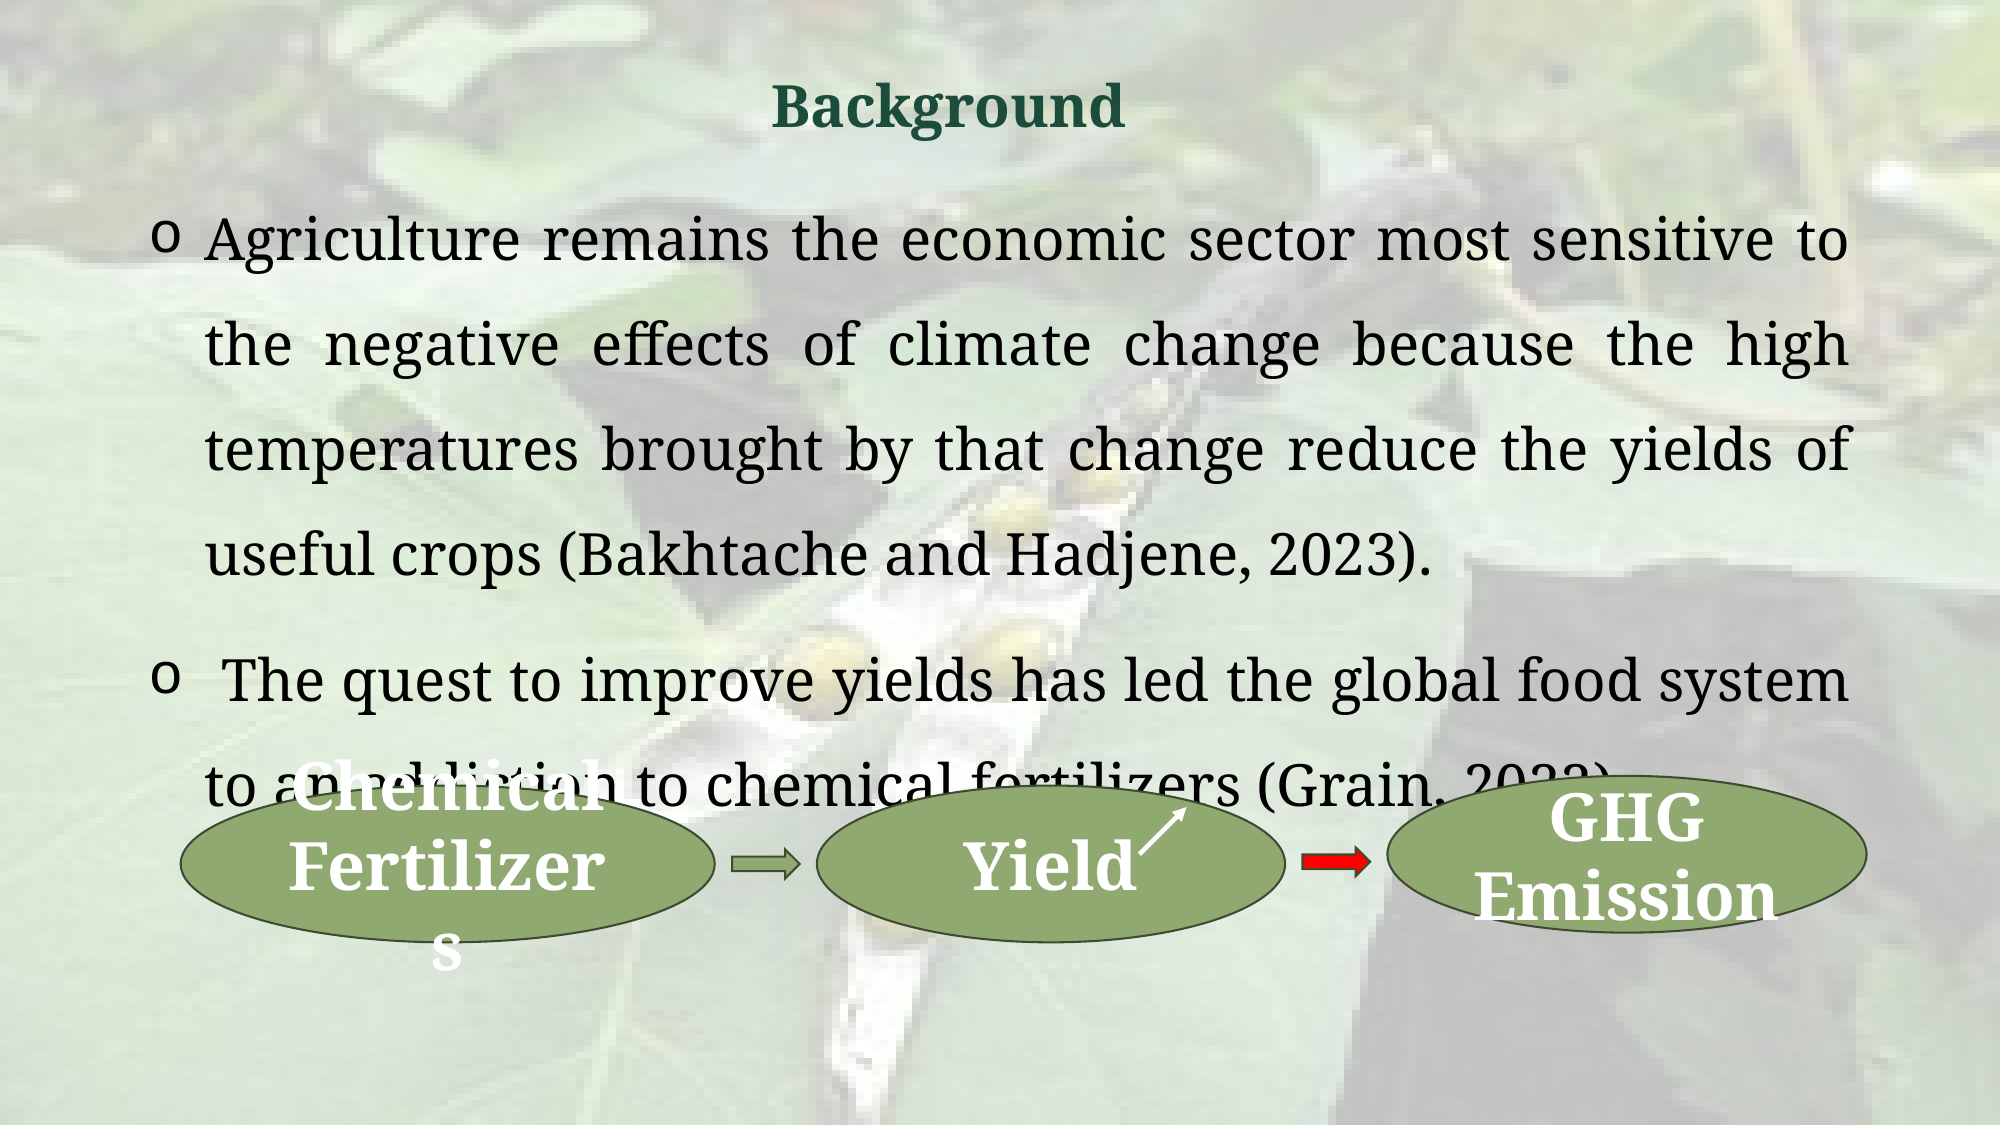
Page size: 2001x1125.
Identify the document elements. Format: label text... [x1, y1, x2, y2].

text_box GHG Emission [1386, 774, 1868, 934]
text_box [1139, 806, 1187, 855]
text_box Yield [815, 784, 1287, 944]
text_box Chemical Fertilizers [179, 784, 716, 944]
subtitle Agriculture remains the economic sector most sensitive to the negative effects of climate change because the high temperatures brought by that change reduce the yields of useful crops (Bakhtache and Hadjene, 2023). The quest to improve yields has led the global food system to an addiction to chemical fertilizers (Grain, 2022). [133, 159, 1867, 728]
text_box [1301, 844, 1372, 879]
text_box [731, 846, 802, 881]
text_box Background [81, 69, 1816, 128]
